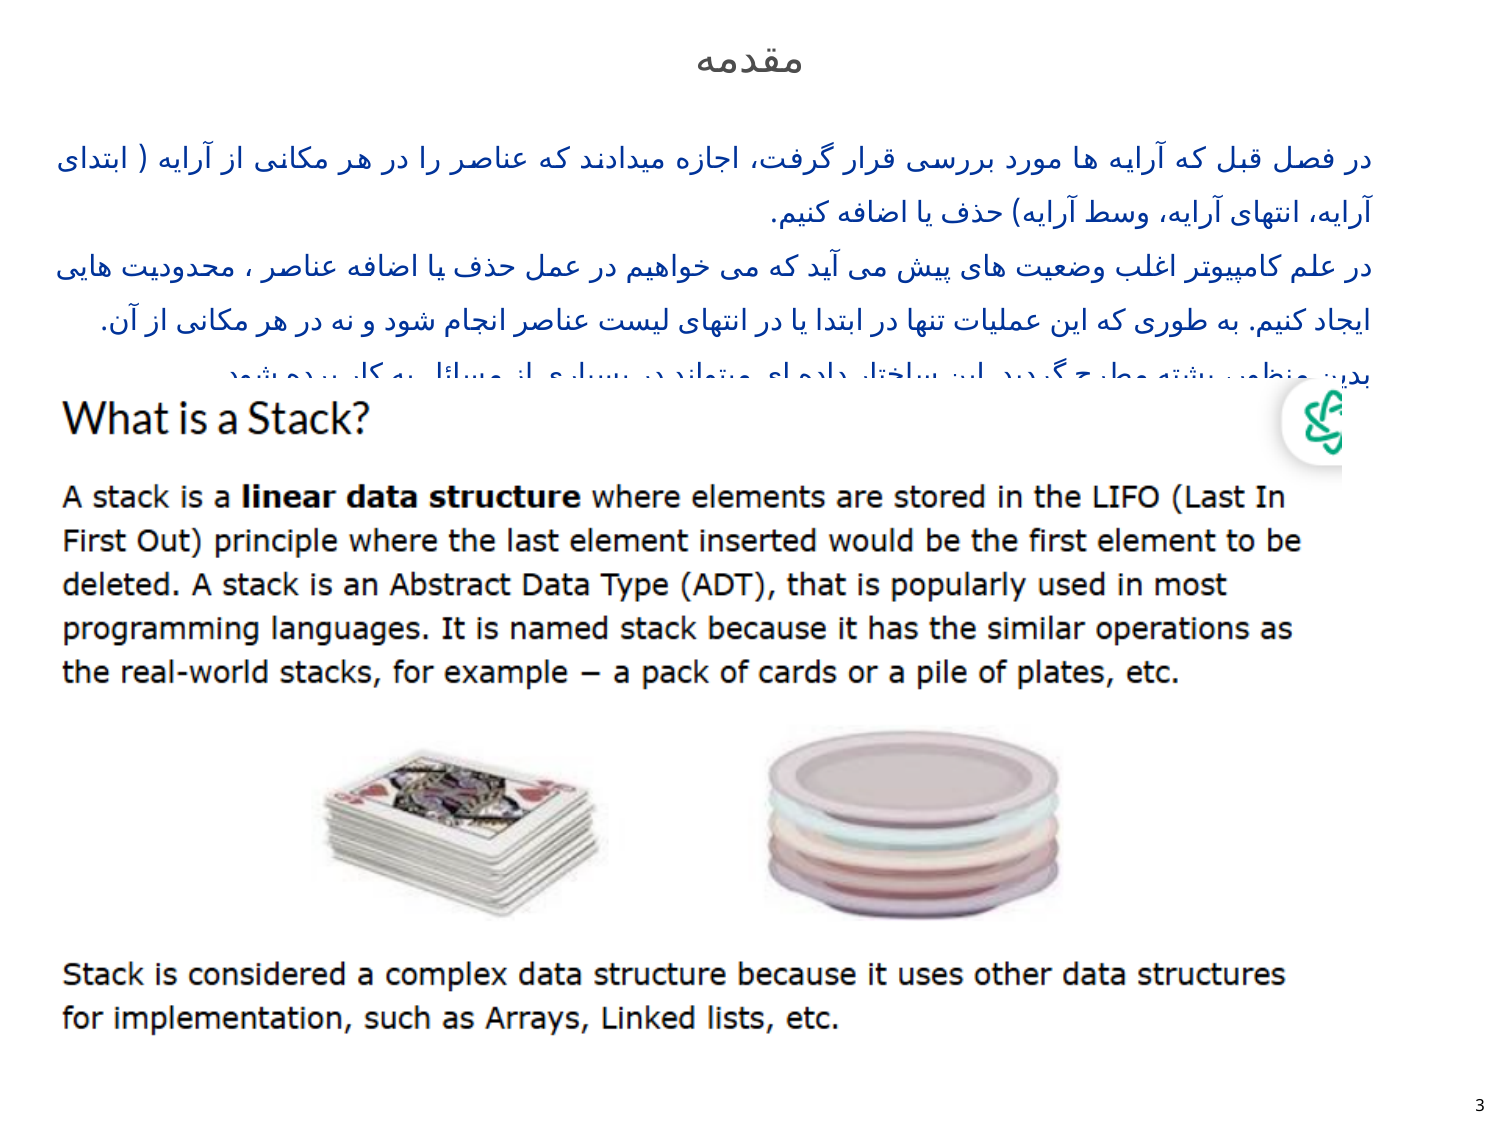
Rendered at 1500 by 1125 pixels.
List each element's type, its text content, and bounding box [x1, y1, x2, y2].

slide_number 3 [1187, 1087, 1500, 1125]
title مقدمه [0, 24, 1500, 101]
picture [34, 378, 1342, 1051]
list در فصل قبل که آرایه ها مورد بررسی قرار گرفت، اجازه میدادند که عناصر را در هر مکانی از آرایه ( ابتدای آرایه، انتهای آرایه، وسط آرایه) حذف یا اضافه کنیم. در علم کامپیوتر اغلب وضعیت های پیش می آید که می خواهیم در عمل حذف یا اضافه عناصر ، محدودیت هایی ایجاد کنیم. به طوری که این عملیات تنها در ابتدا یا در انتهای لیست عناصر انجام شود و نه در هر مکانی از آن. بدین منظور، پشته مطرح گردید. این ساختار داده ای میتواند در بسیاری از مسائل به کار برده شود. [39, 112, 1388, 1038]
